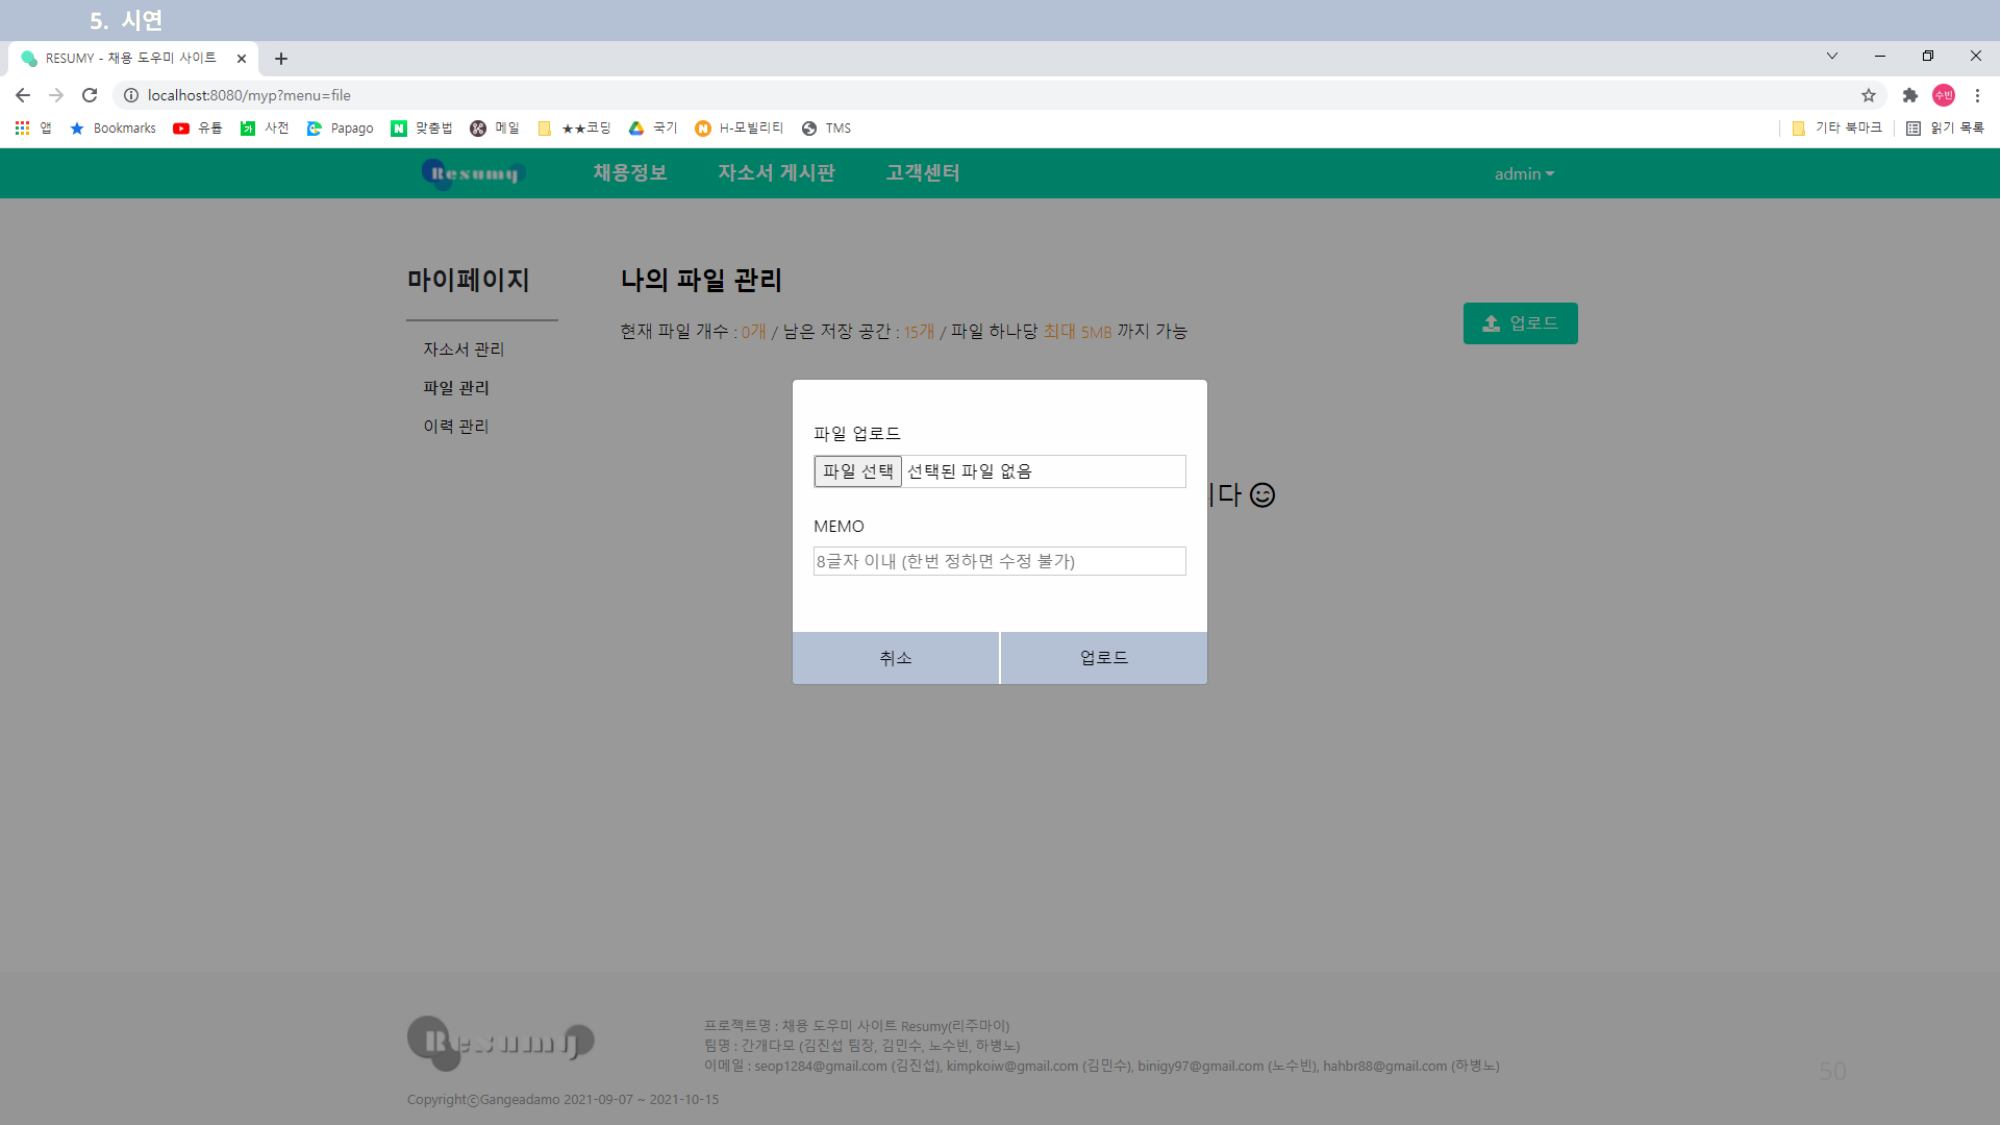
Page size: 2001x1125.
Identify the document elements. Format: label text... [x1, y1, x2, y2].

picture [0, 41, 2000, 1125]
text_box 5. 시연 [0, 0, 2000, 41]
